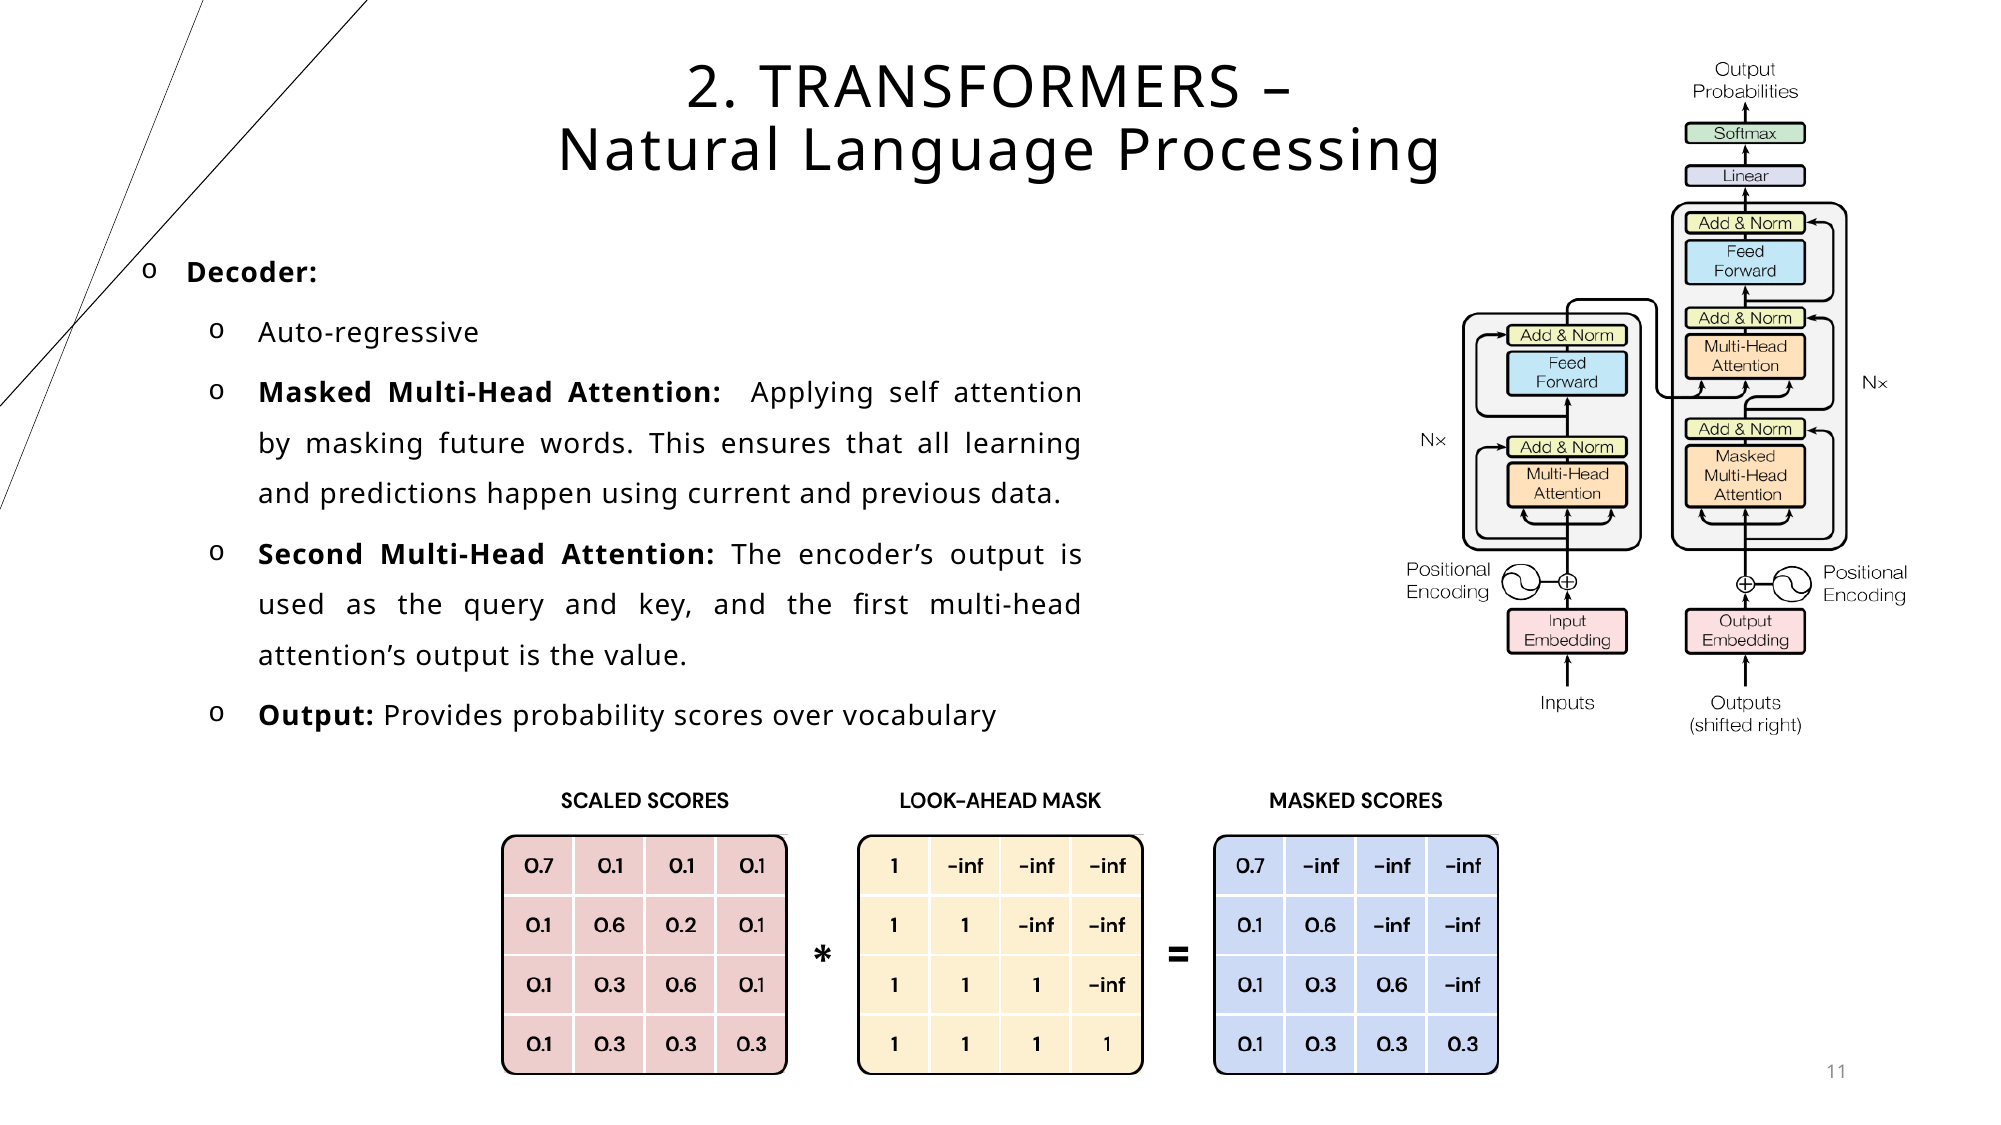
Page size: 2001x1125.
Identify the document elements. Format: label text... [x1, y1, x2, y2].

slide_number 11 [1412, 1042, 1863, 1103]
picture [1387, 22, 1937, 741]
text_box Decoder: Auto-regressive Masked Multi-Head Attention: Applying self attention by masking future words. This ensures that all learning and predictions happen using current and previous data. Second Multi-Head Attention: The encoder’s output is used as the query and key, and the first multi-head attention’s output is the value. Output: Provides probability scores over vocabulary [126, 229, 1099, 773]
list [501, 786, 1499, 1075]
title 2. TRANSFORMERS – Natural Language Processing [309, 11, 1691, 229]
